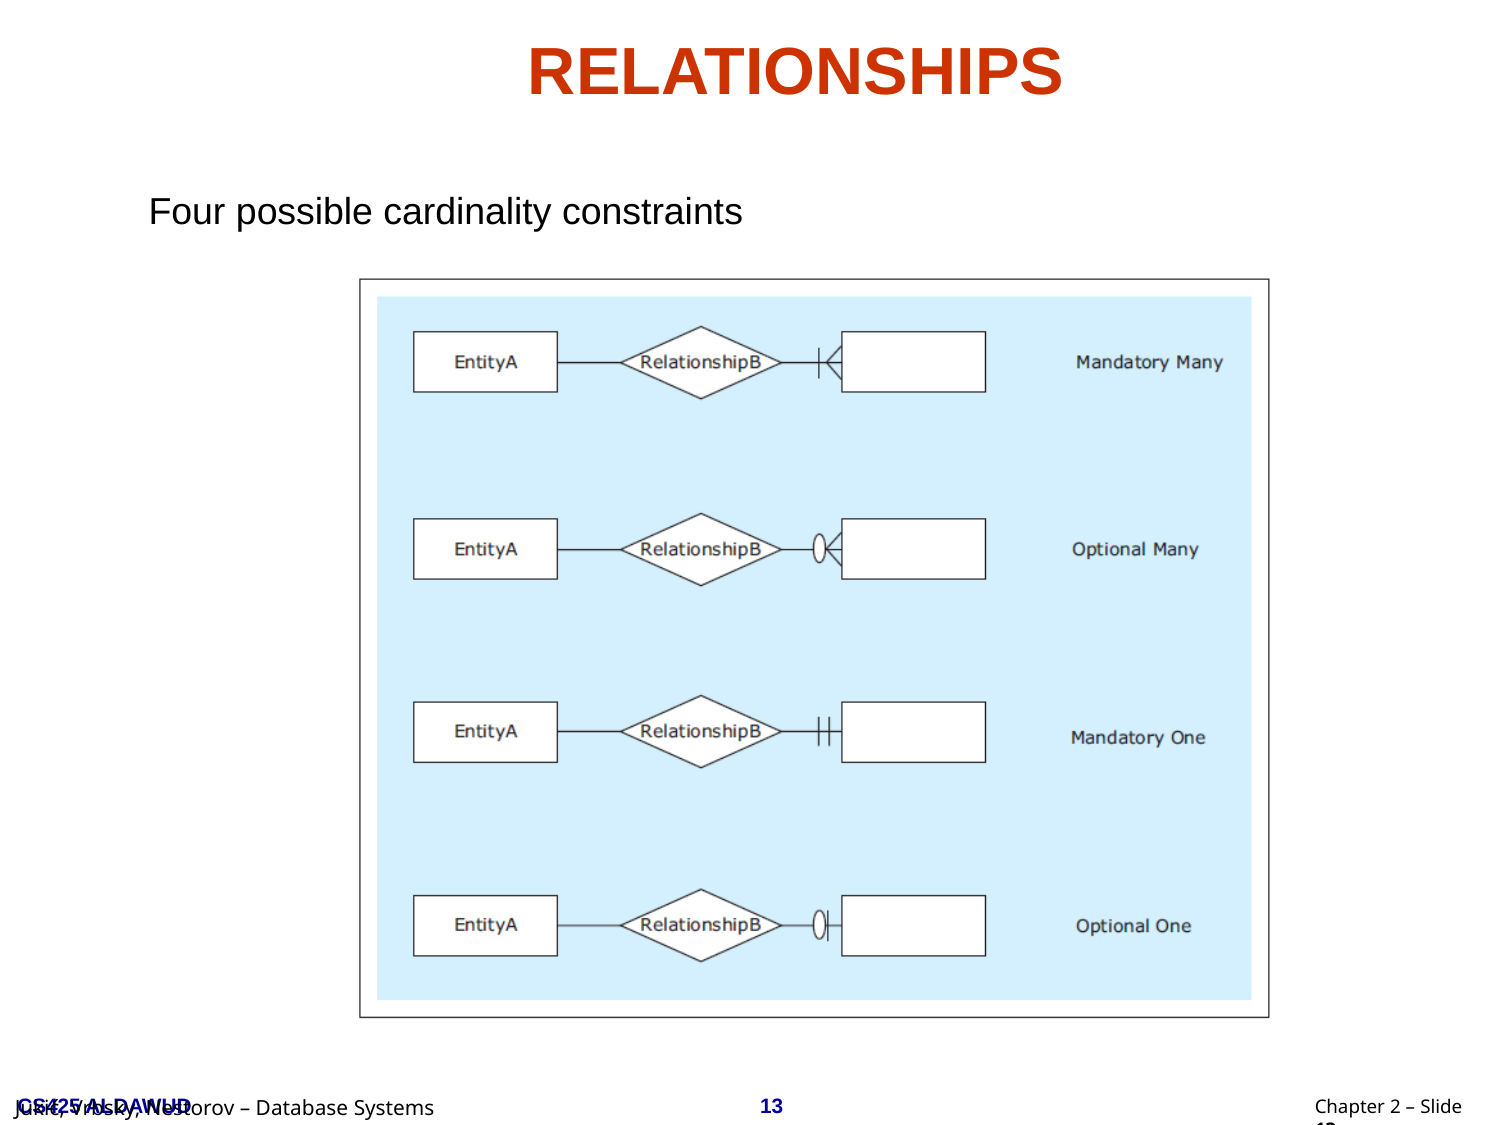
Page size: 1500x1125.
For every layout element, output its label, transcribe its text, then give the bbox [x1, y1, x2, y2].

title RELATIONSHIPS [133, 14, 1459, 116]
list Four possible cardinality constraints [133, 179, 1391, 984]
footer Jukić, Vrbsky, Nestorov – Database Systems [0, 1087, 625, 1125]
picture [353, 270, 1276, 1022]
slide_number Chapter 2 – Slide 13 [1299, 1087, 1500, 1125]
